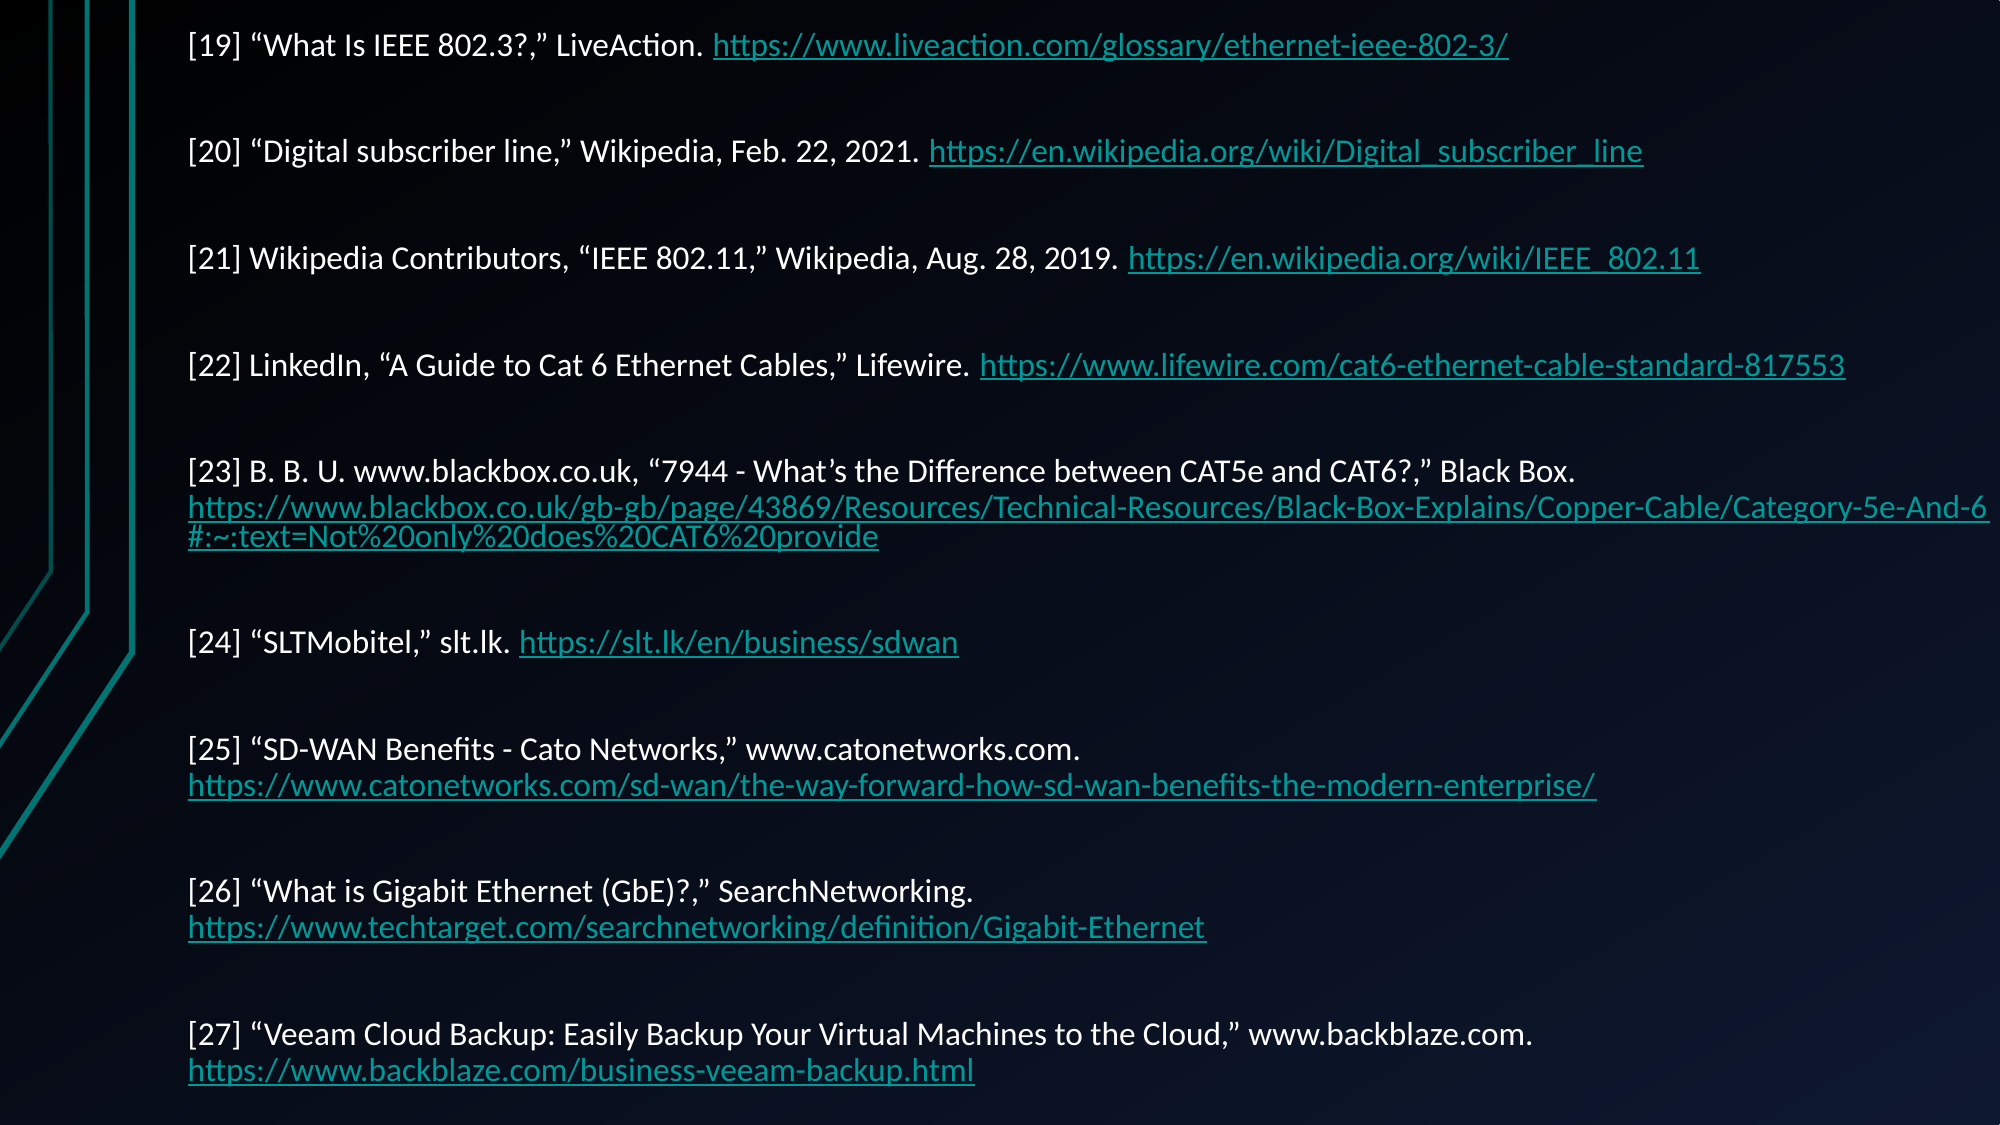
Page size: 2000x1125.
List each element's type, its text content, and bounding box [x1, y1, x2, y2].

list [19] “What Is IEEE 802.3?,” LiveAction. https://www.liveaction.com/glossary/ethernet-ieee-802-3/ [20] “Digital subscriber line,” Wikipedia, Feb. 22, 2021. https://en.wikipedia.org/wiki/Digital_subscriber_line [21] Wikipedia Contributors, “IEEE 802.11,” Wikipedia, Aug. 28, 2019. https://en.wikipedia.org/wiki/IEEE_802.11 [22] LinkedIn, “A Guide to Cat 6 Ethernet Cables,” Lifewire. https://www.lifewire.com/cat6-ethernet-cable-standard-817553 [23] B. B. U. www.blackbox.co.uk, “7944 - What’s the Difference between CAT5e and CAT6?,” Black Box. https://www.blackbox.co.uk/gb-gb/page/43869/Resources/Technical-Resources/Black-Box-Explains/Copper-Cable/Category-5e-And-6#:~:text=Not%20only%20does%20CAT6%20provide [24] “SLTMobitel,” slt.lk. https://slt.lk/en/business/sdwan [25] “SD-WAN Benefits - Cato Networks,” www.catonetworks.com. https://www.catonetworks.com/sd-wan/the-way-forward-how-sd-wan-benefits-the-modern-enterprise/ [26] “What is Gigabit Ethernet (GbE)?,” SearchNetworking. https://www.techtarget.com/searchnetworking/definition/Gigabit-Ethernet [27] “Veeam Cloud Backup: Easily Backup Your Virtual Machines to the Cloud,” www.backblaze.com. https://www.backblaze.com/business-veeam-backup.html [167, 17, 2000, 1108]
